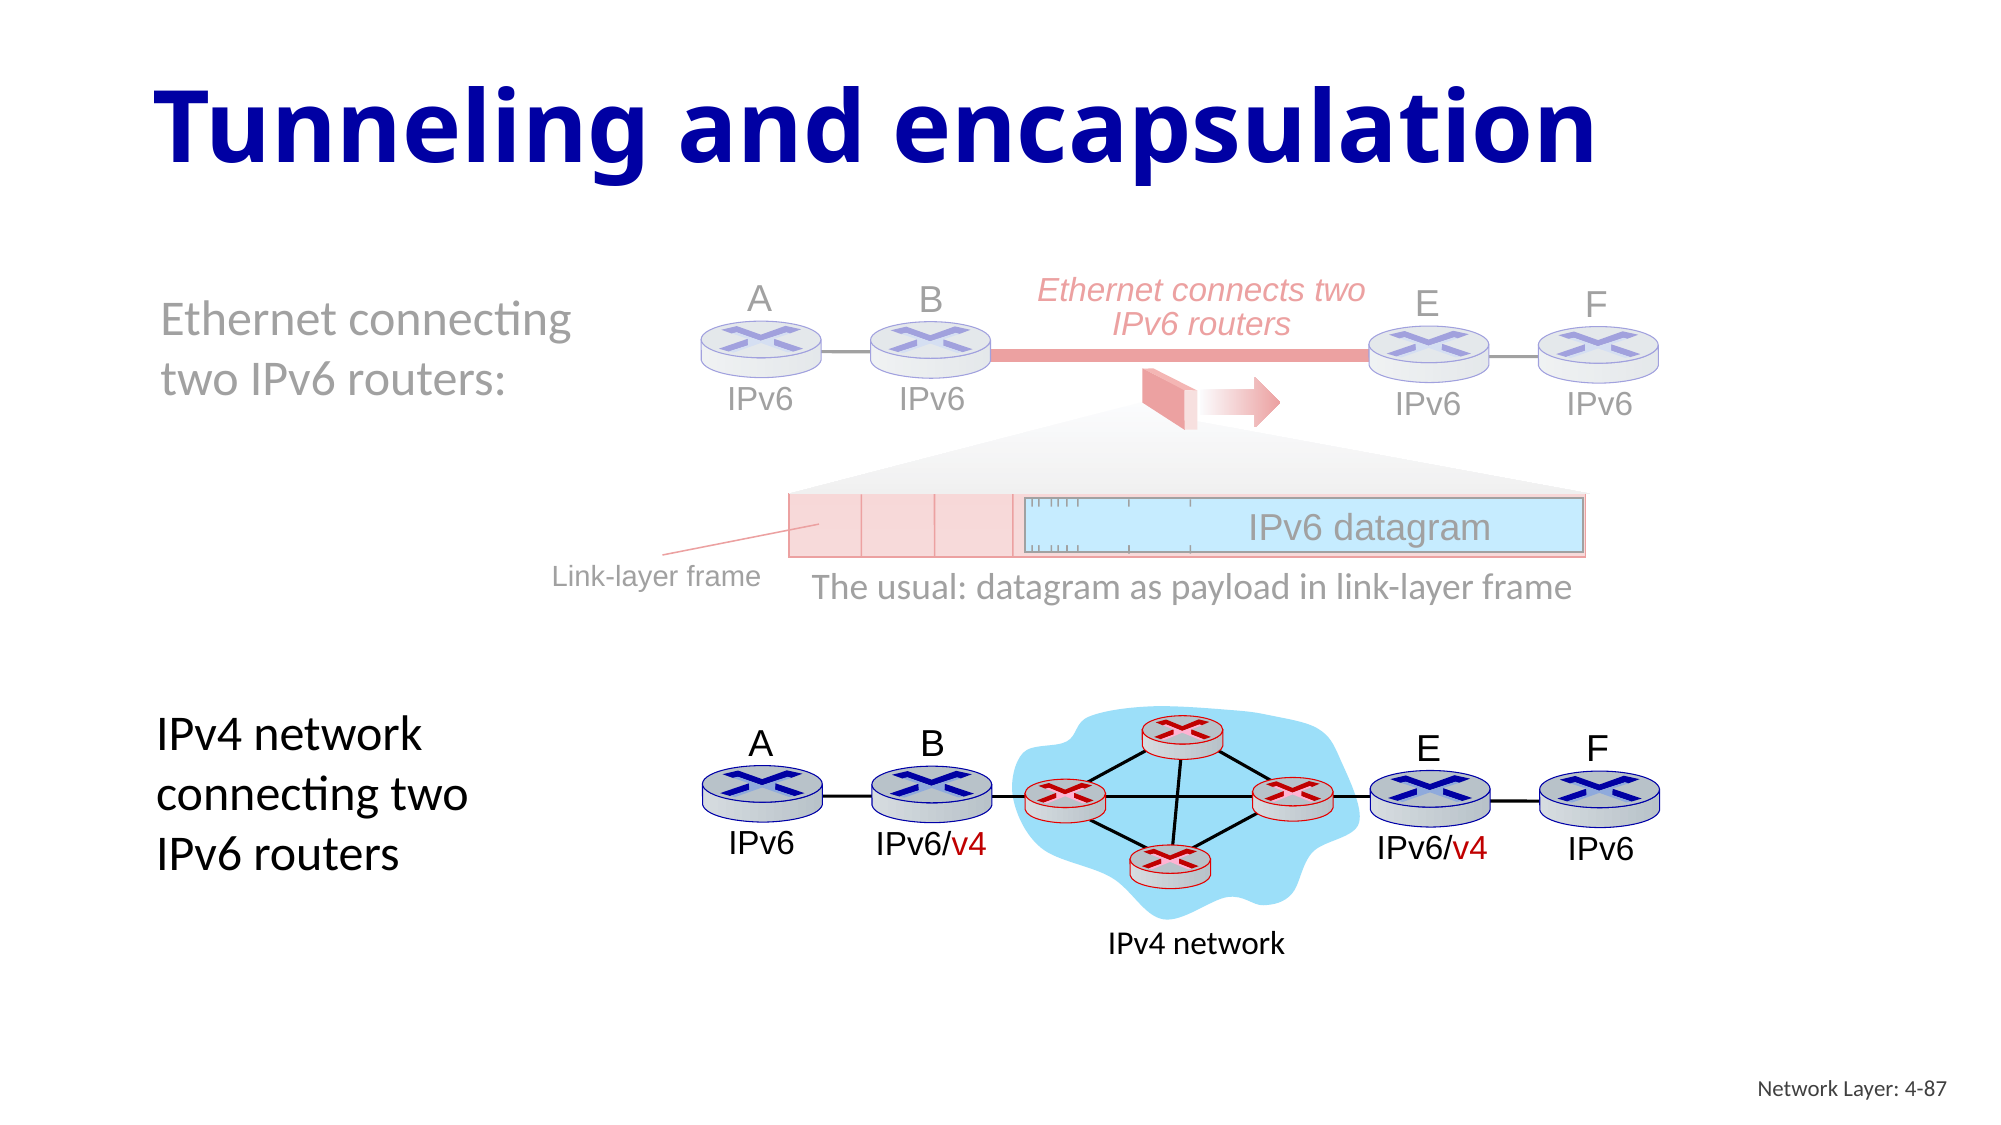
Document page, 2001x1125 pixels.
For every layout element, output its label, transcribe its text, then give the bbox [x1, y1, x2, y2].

text_box [134, 221, 1786, 619]
slide_number Network Layer: 4-87 [1512, 1056, 1963, 1117]
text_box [1142, 368, 1280, 430]
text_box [702, 700, 1660, 969]
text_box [532, 524, 819, 601]
title Tunneling and encapsulation [137, 56, 1863, 204]
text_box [788, 401, 1591, 558]
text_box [701, 266, 1659, 430]
text_box IPv4 network connecting two IPv6 routers [141, 692, 562, 888]
